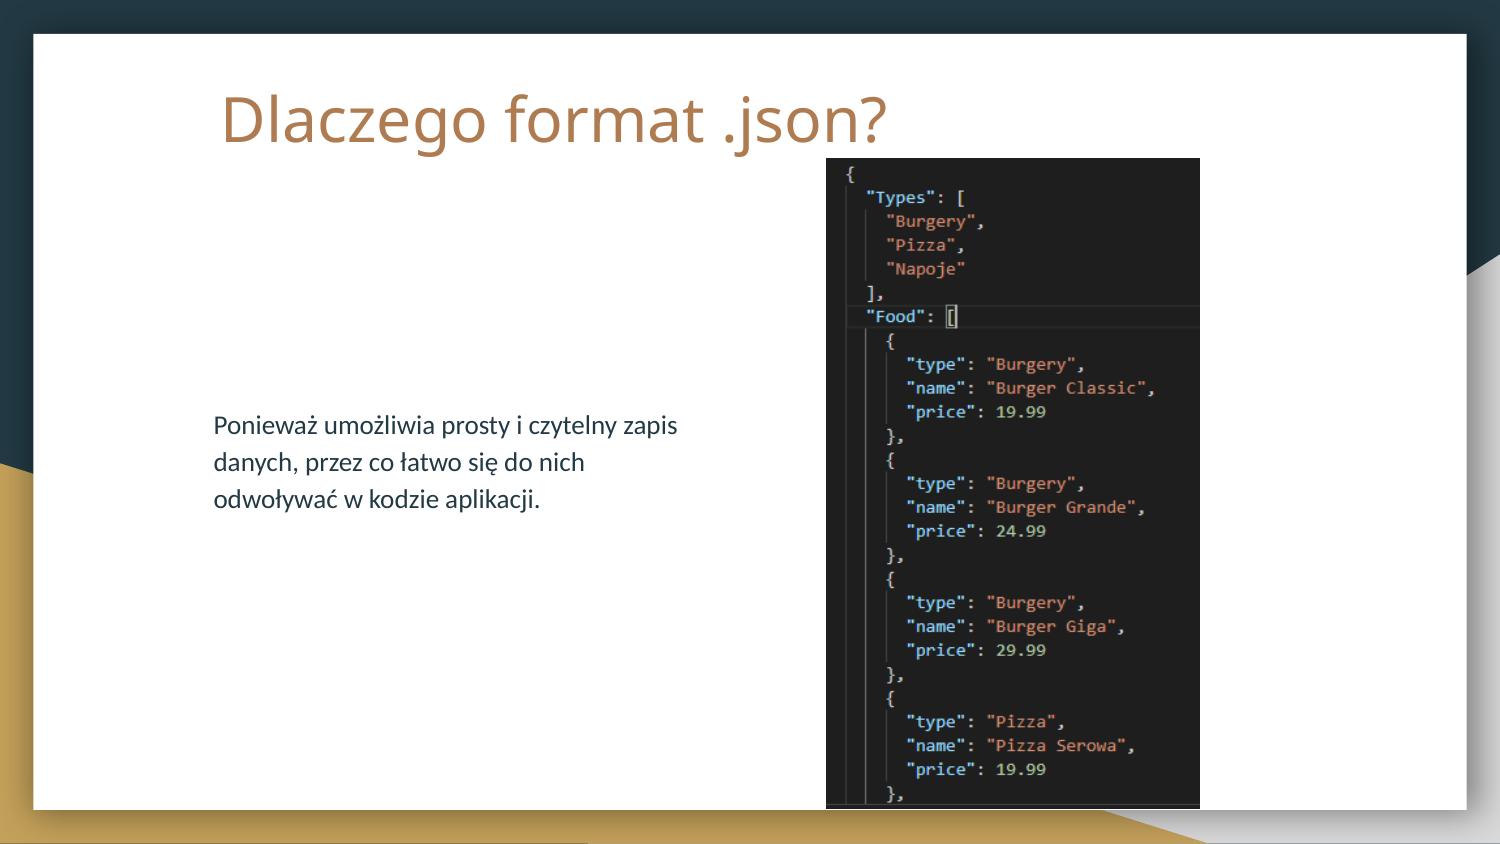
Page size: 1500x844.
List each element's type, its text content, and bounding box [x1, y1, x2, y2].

list Ponieważ umożliwia prosty i czytelny zapis danych, przez co łatwo się do nich odwoływać w kodzie aplikacji. [198, 387, 712, 844]
title Dlaczego format .json? [205, 64, 1361, 215]
picture [826, 158, 1201, 809]
